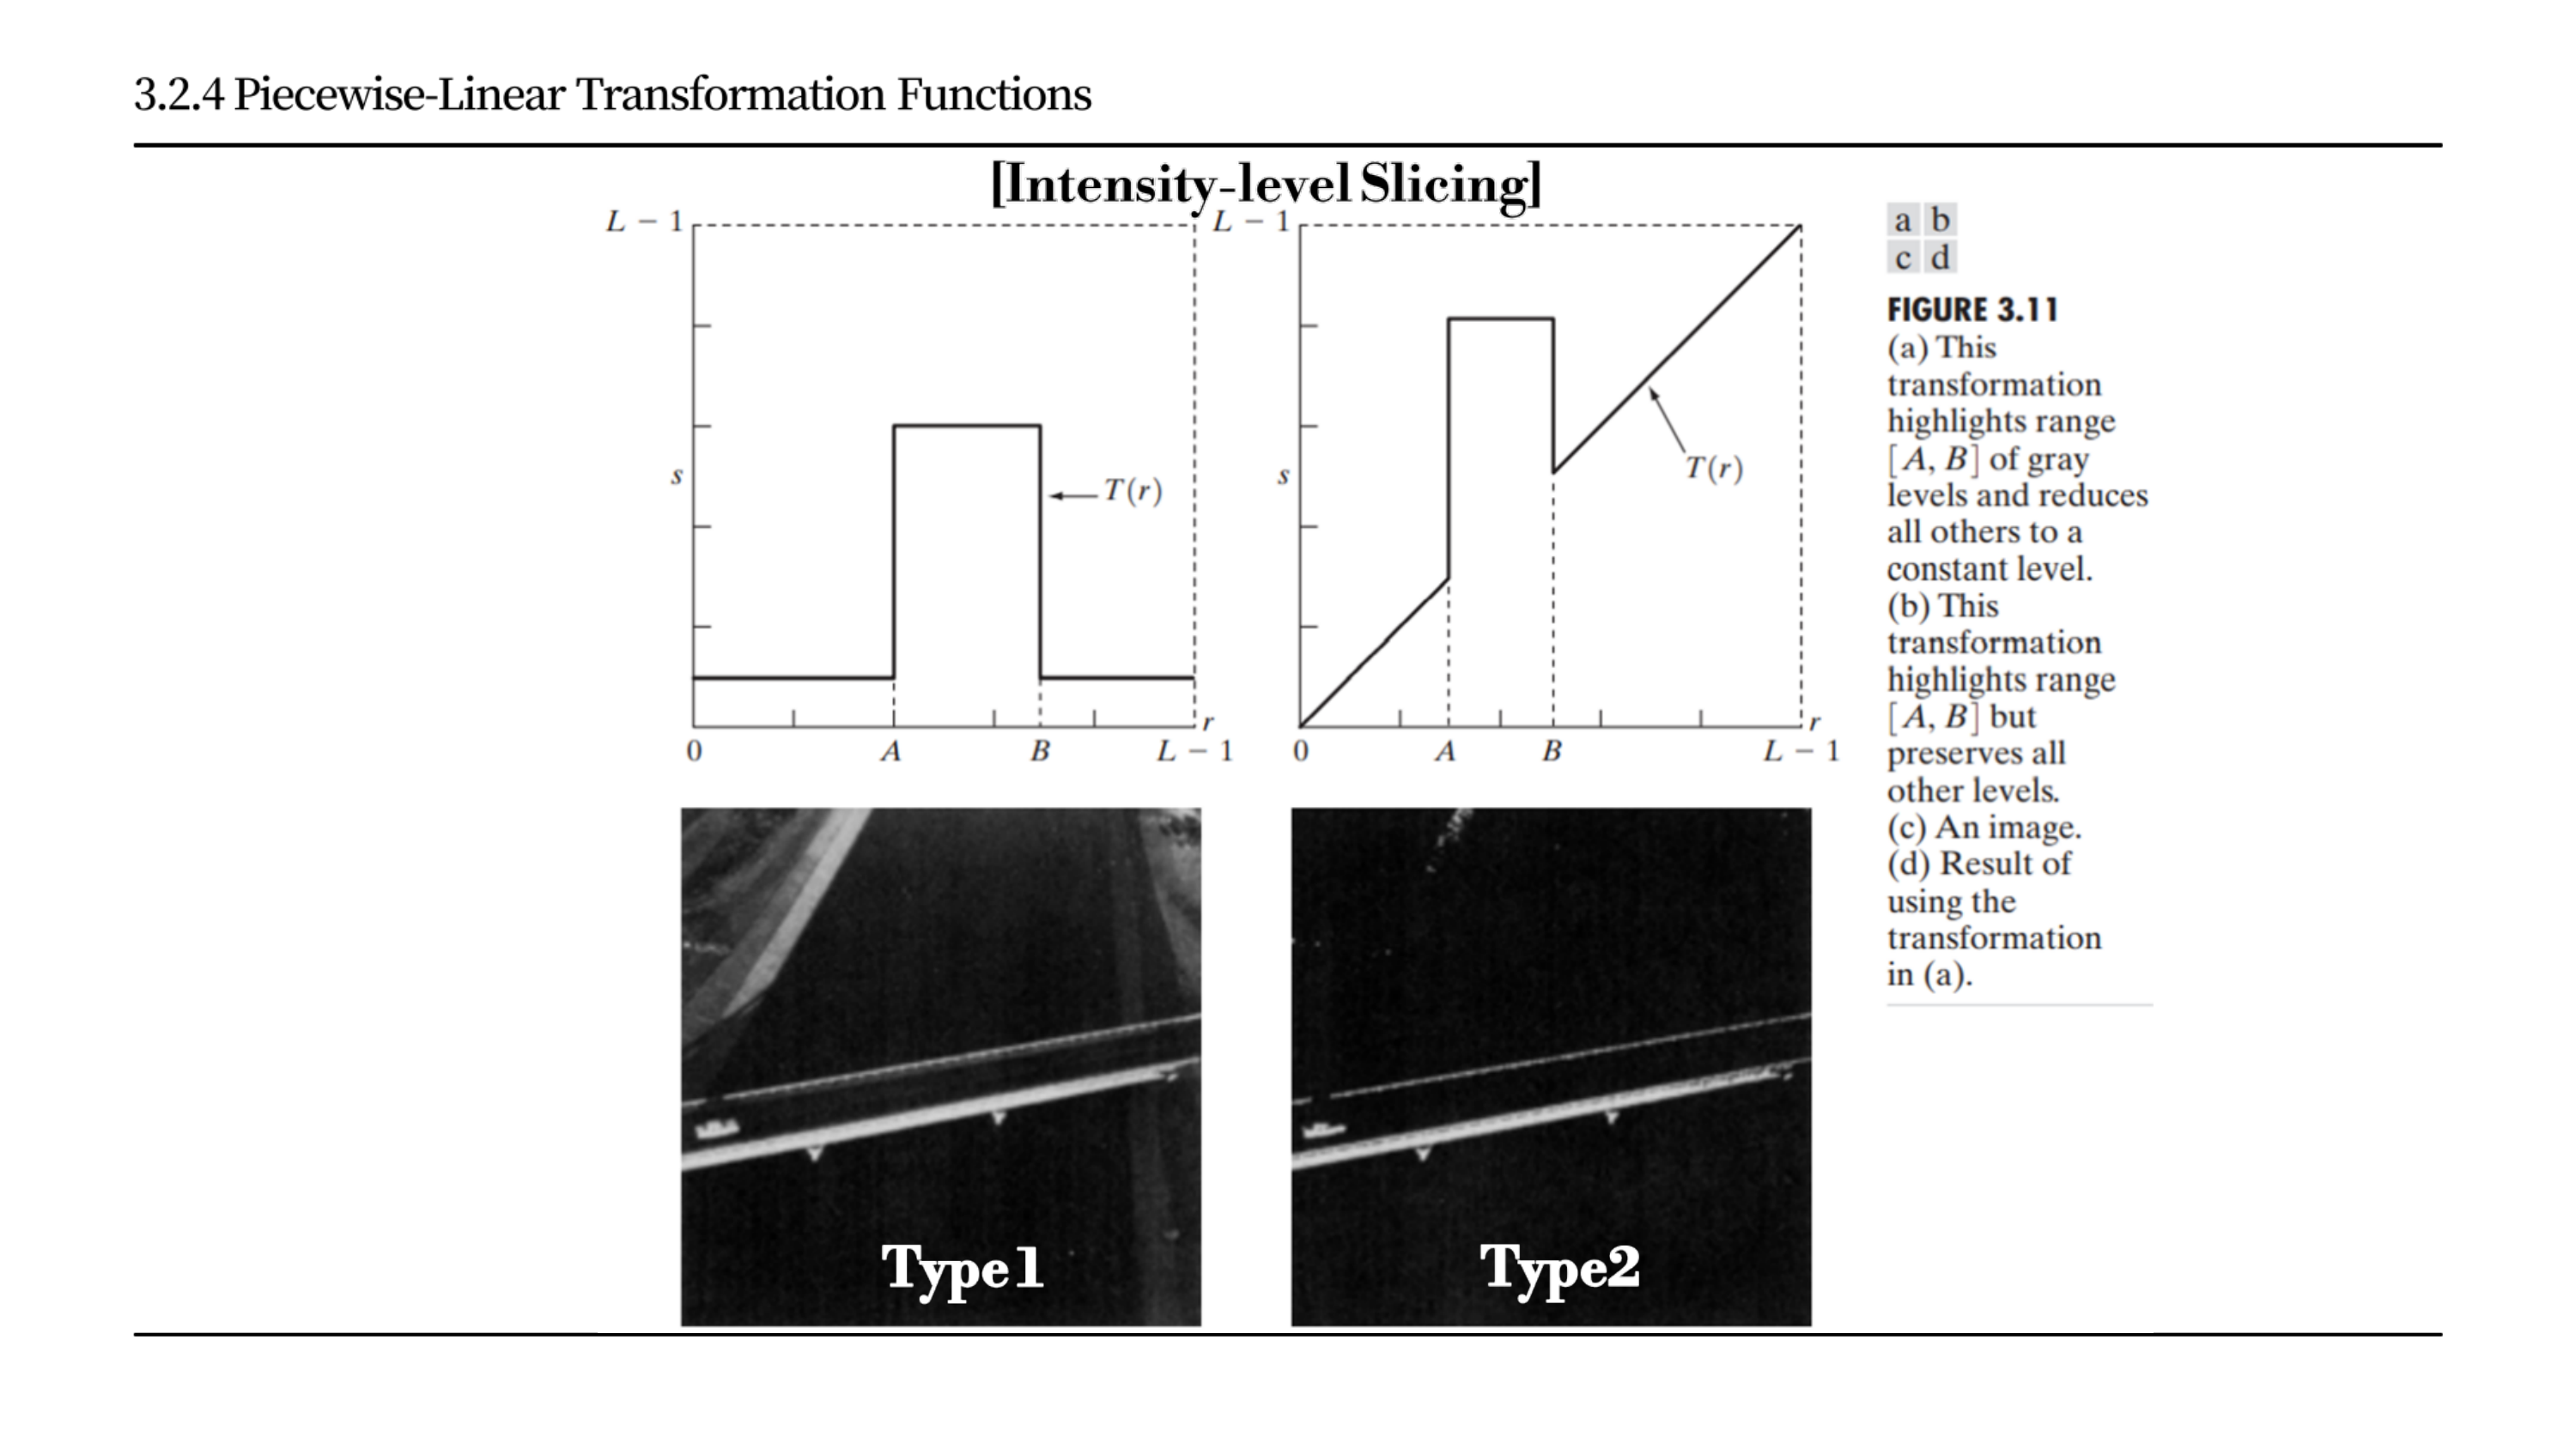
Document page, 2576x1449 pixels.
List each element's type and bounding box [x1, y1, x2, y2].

text_box [598, 193, 2154, 1333]
picture [118, 47, 1638, 309]
picture [643, 1202, 1237, 1395]
text_box [1643, 142, 2443, 148]
picture [1240, 1193, 1828, 1404]
text_box [2155, 1331, 2443, 1337]
text_box [133, 1331, 595, 1337]
